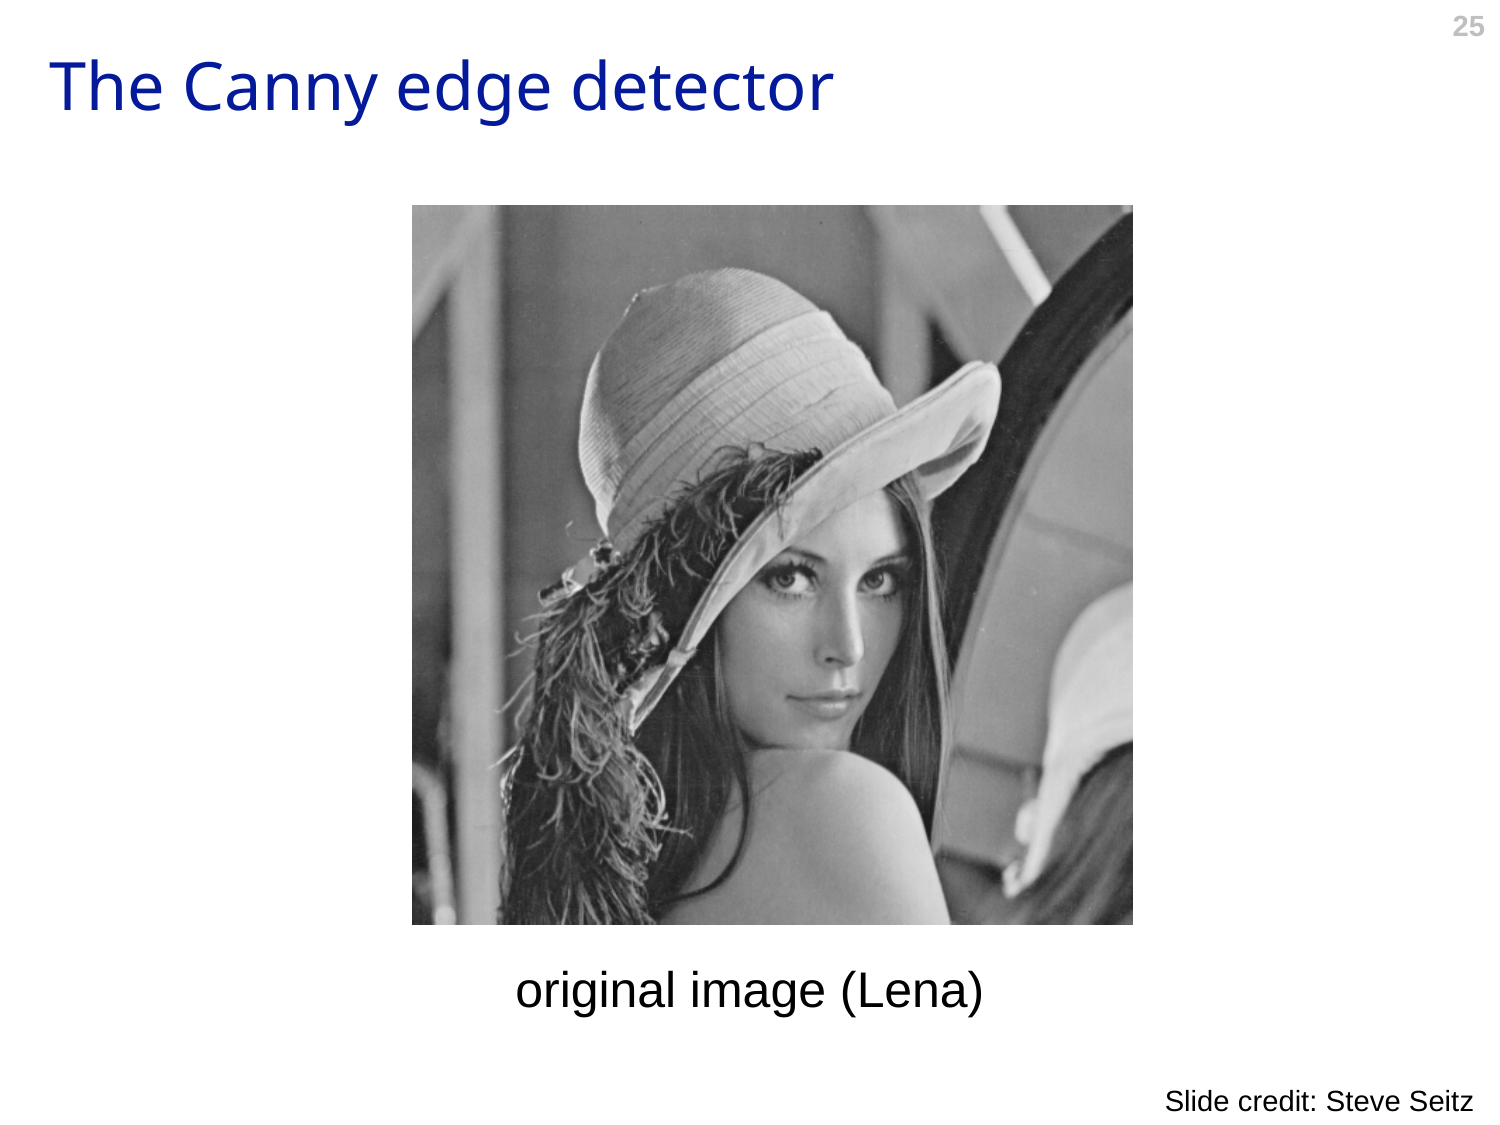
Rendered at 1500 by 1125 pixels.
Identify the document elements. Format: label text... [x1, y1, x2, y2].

title The Canny edge detector [34, 27, 1466, 141]
list original image (Lena) [112, 950, 1388, 1050]
text_box Slide credit: Steve Seitz [1149, 1074, 1500, 1125]
picture [412, 204, 1133, 926]
